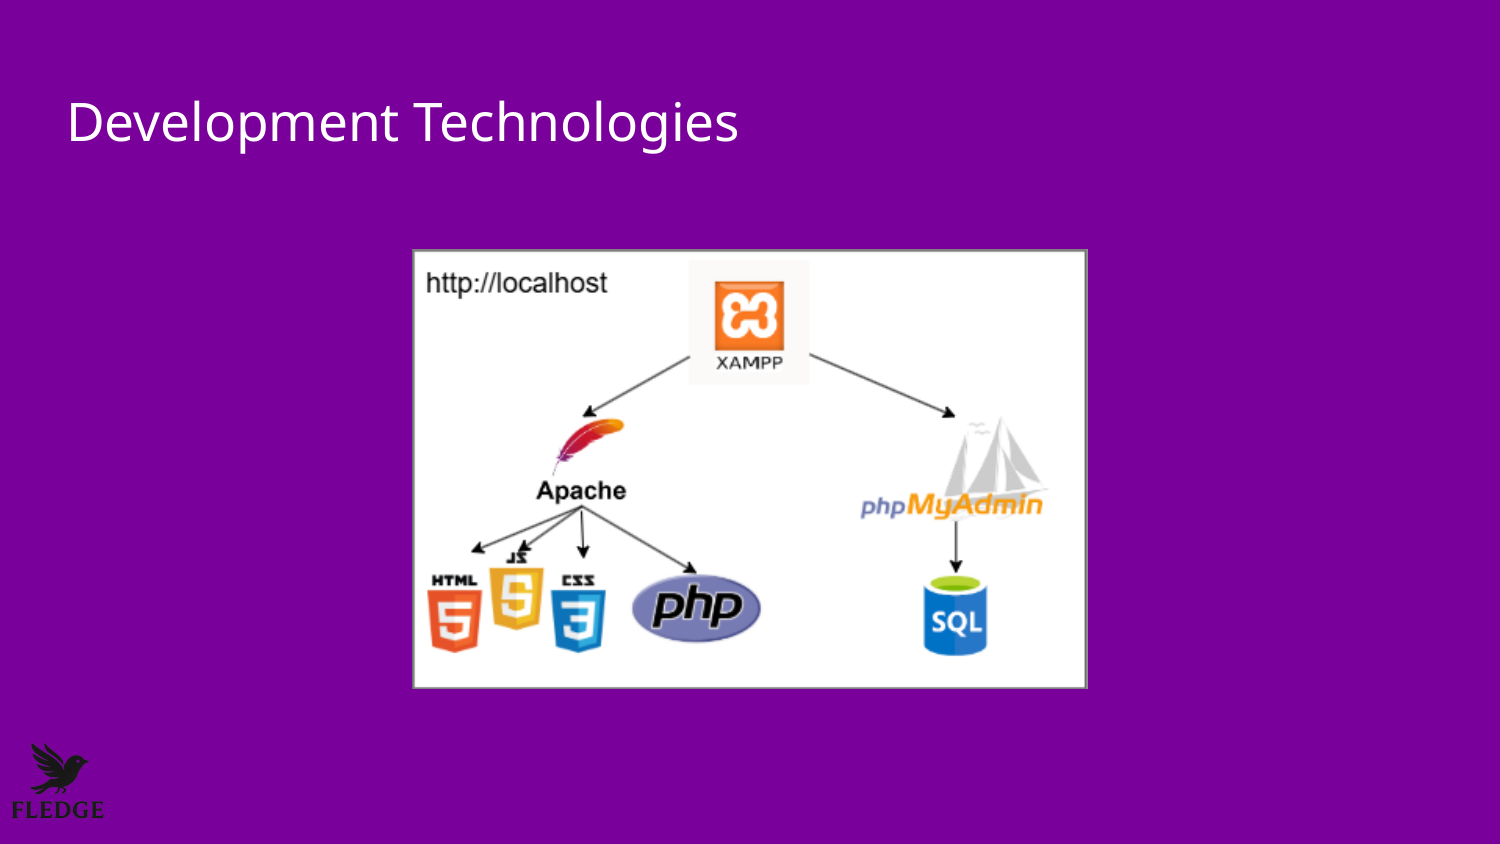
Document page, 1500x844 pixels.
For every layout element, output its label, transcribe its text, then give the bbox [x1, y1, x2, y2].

picture [0, 725, 119, 844]
picture [412, 249, 1088, 690]
title Development Technologies [51, 72, 1449, 167]
